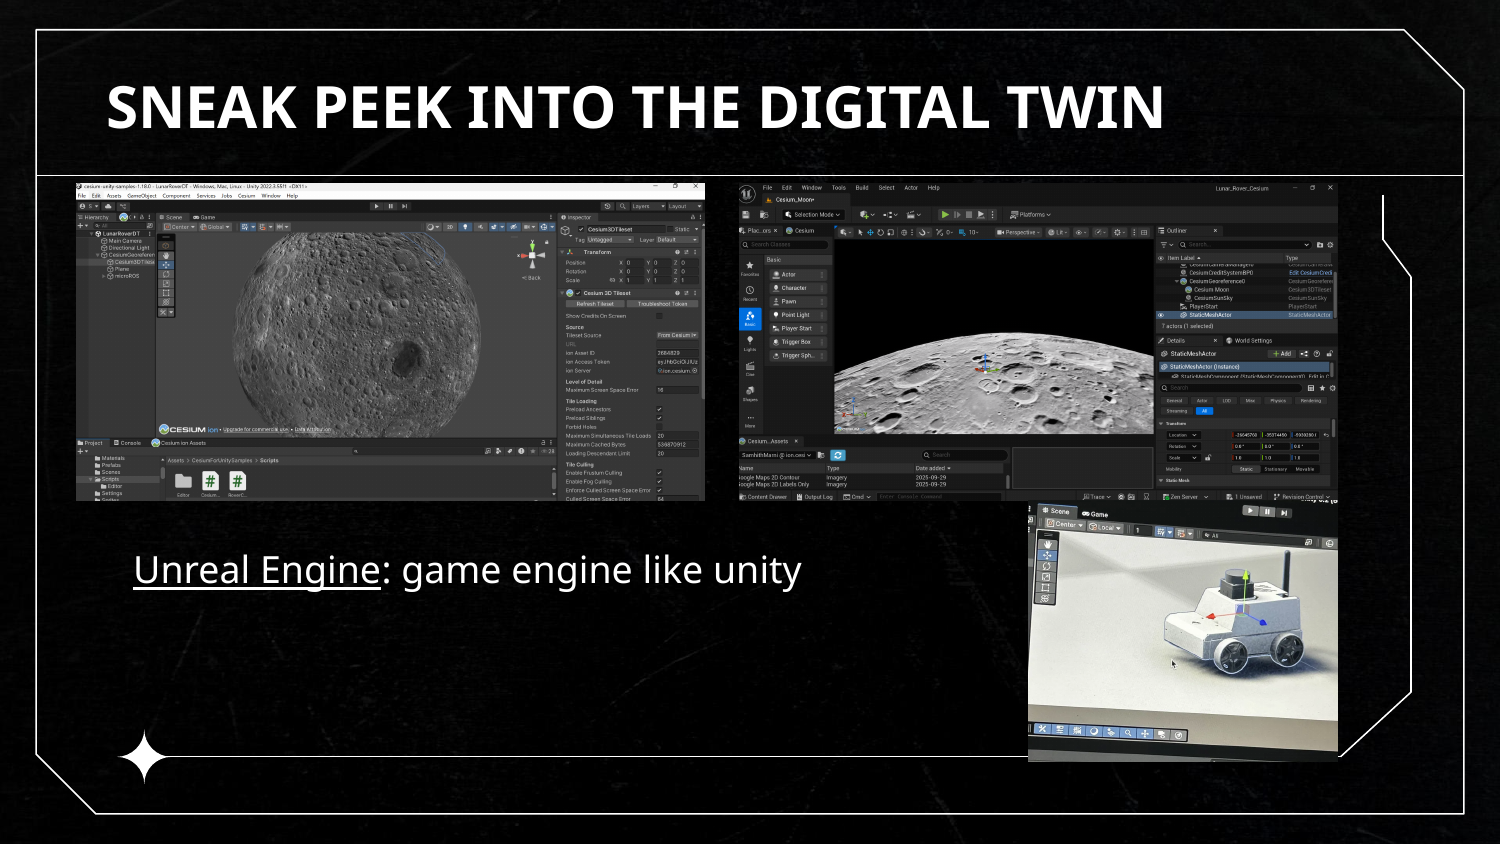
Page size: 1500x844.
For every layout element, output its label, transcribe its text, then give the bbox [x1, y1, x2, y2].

list Unreal Engine: game engine like unity [118, 531, 909, 731]
picture [0, 0, 1500, 844]
title SNEAK PEEK INTO THE DIGITAL TWIN [91, 58, 1409, 153]
